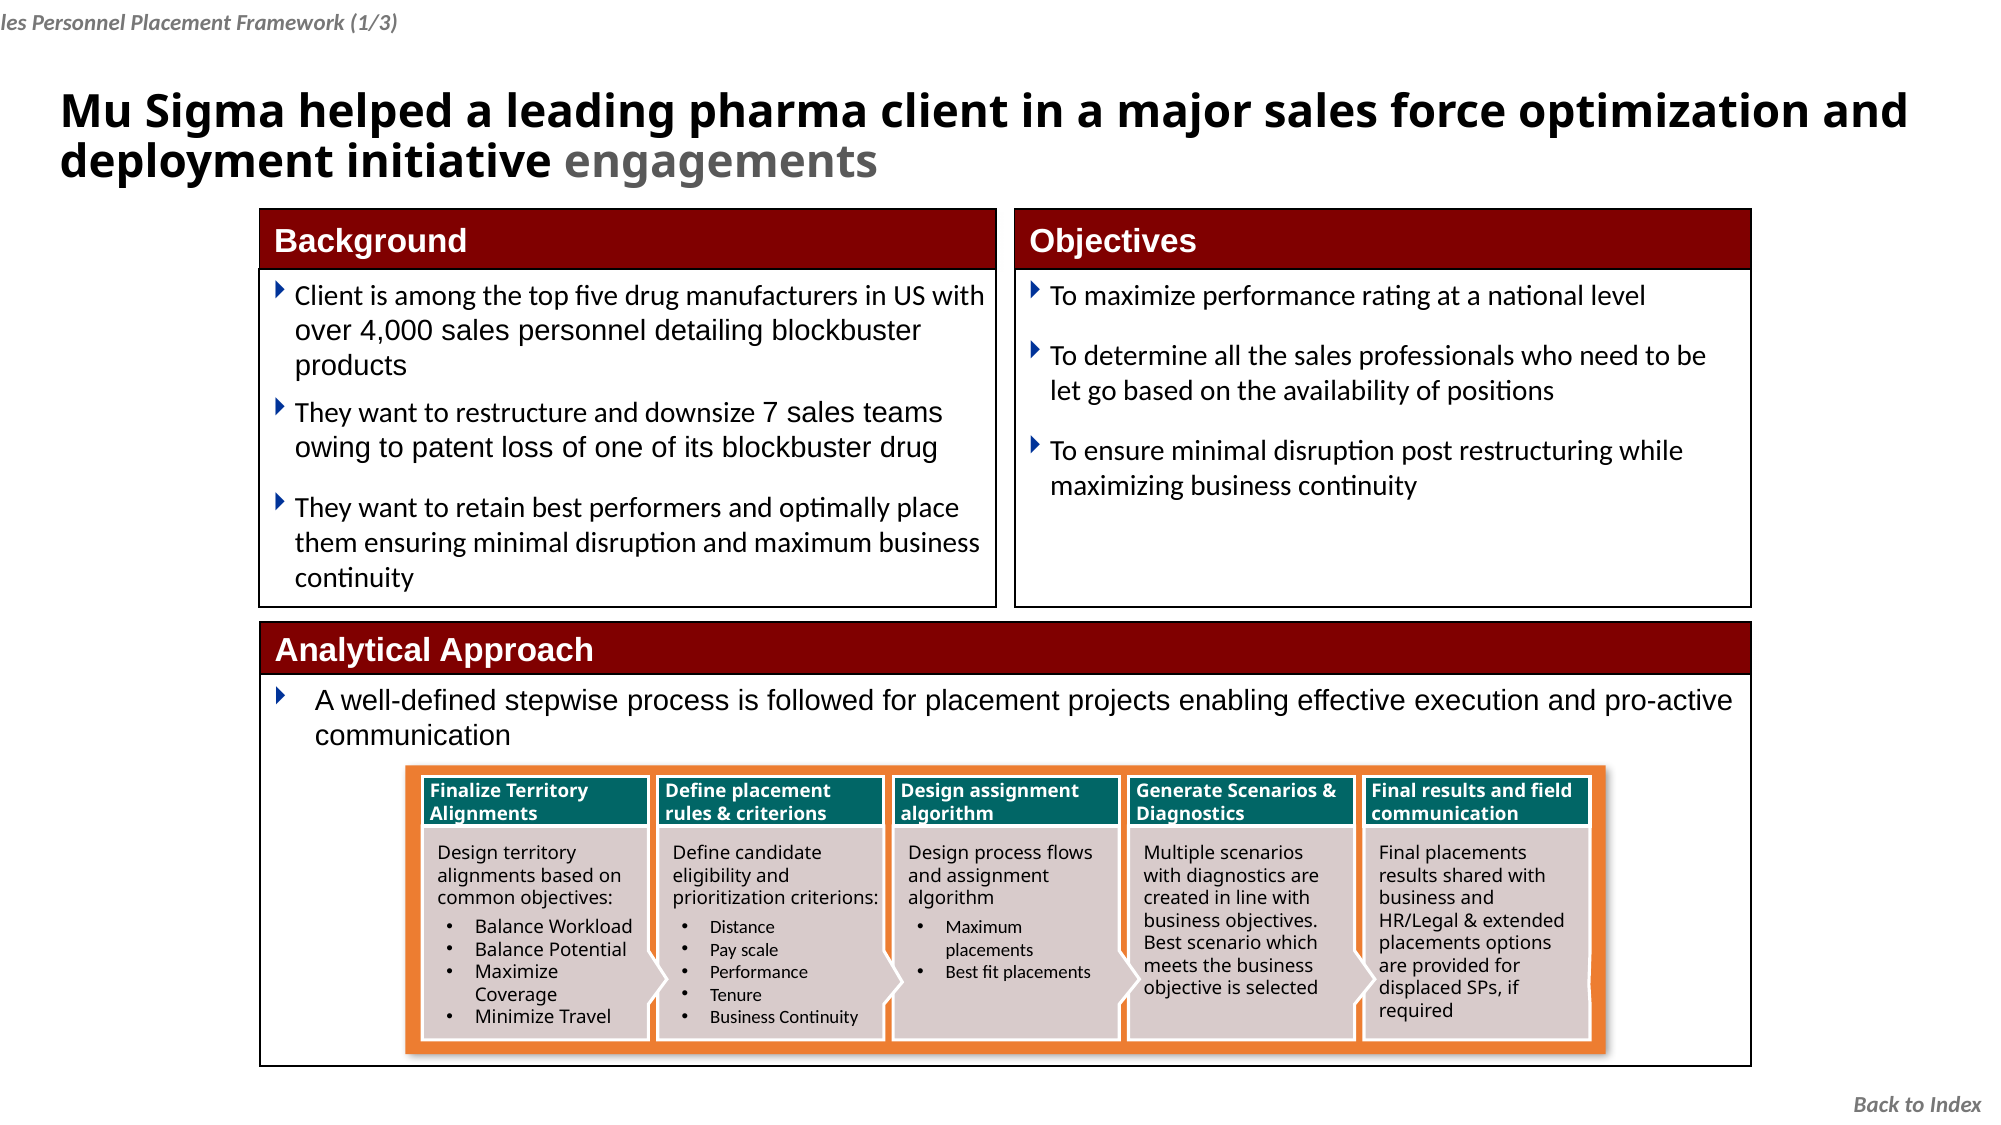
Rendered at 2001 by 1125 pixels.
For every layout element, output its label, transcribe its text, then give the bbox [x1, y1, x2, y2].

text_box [657, 776, 884, 1040]
text_box [404, 764, 1607, 1056]
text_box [1128, 776, 1355, 1040]
text_box Analytical Approach [259, 622, 1752, 674]
text_box To maximize performance rating at a national level To determine all the sales professionals who need to be let go based on the availability of positions To ensure minimal disruption post restructuring while maximizing business continuity [1014, 268, 1752, 607]
text_box Mu Sigma helped a leading pharma client in a major sales force optimization and deployment initiative engagements [44, 28, 1961, 247]
text_box Client is among the top five drug manufacturers in US with over 4,000 sales personnel detailing blockbuster products They want to restructure and downsize 7 sales teams owing to patent loss of one of its blockbuster drug They want to retain best performers and optimally place them ensuring minimal disruption and maximum business continuity [259, 268, 997, 607]
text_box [893, 776, 1120, 1040]
text_box Objectives [1014, 247, 1752, 268]
text_box Sales Personnel Placement Framework (1/3) [0, 0, 491, 43]
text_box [1363, 776, 1591, 1040]
text_box Back to Index [1838, 1082, 2000, 1125]
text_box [422, 776, 649, 1040]
text_box Background [259, 247, 997, 268]
text_box A well-defined stepwise process is followed for placement projects enabling effective execution and pro-active communication [259, 674, 1752, 1066]
